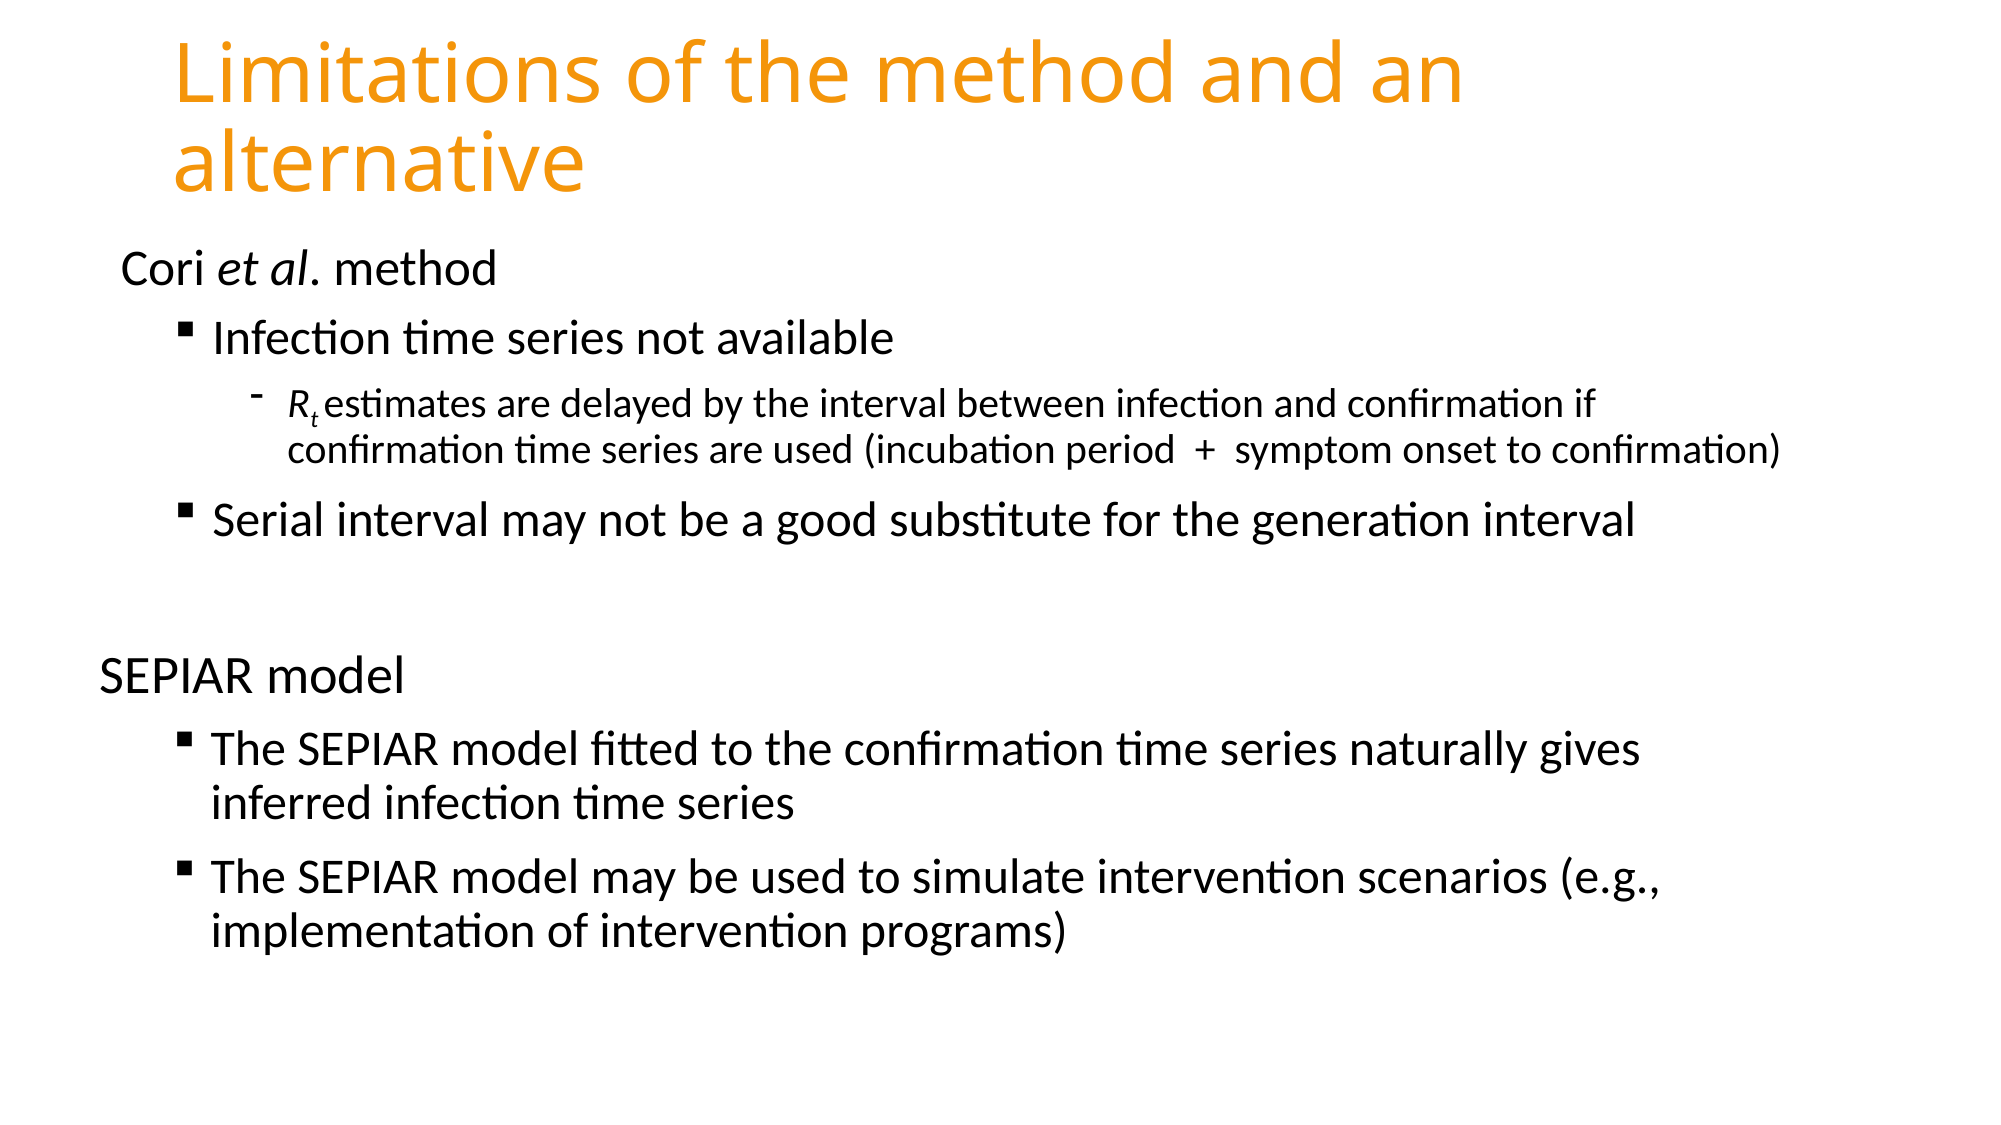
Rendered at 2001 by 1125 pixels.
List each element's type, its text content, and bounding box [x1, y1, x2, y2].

text_box Cori et al. method [105, 233, 690, 305]
text_box The SEPIAR model fitted to the confirmation time series naturally gives inferred infection time series The SEPIAR model may be used to simulate intervention scenarios (e.g., implementation of intervention programs) [158, 714, 1821, 1002]
text_box Limitations of the method and an alternative [157, 23, 1898, 218]
text_box SEPIAR model [84, 638, 669, 718]
text_box Infection time series not available Rt estimates are delayed by the interval between infection and confirmation if confirmation time series are used (incubation period + symptom onset to confirmation) Serial interval may not be a good substitute for the generation interval [160, 304, 1823, 563]
